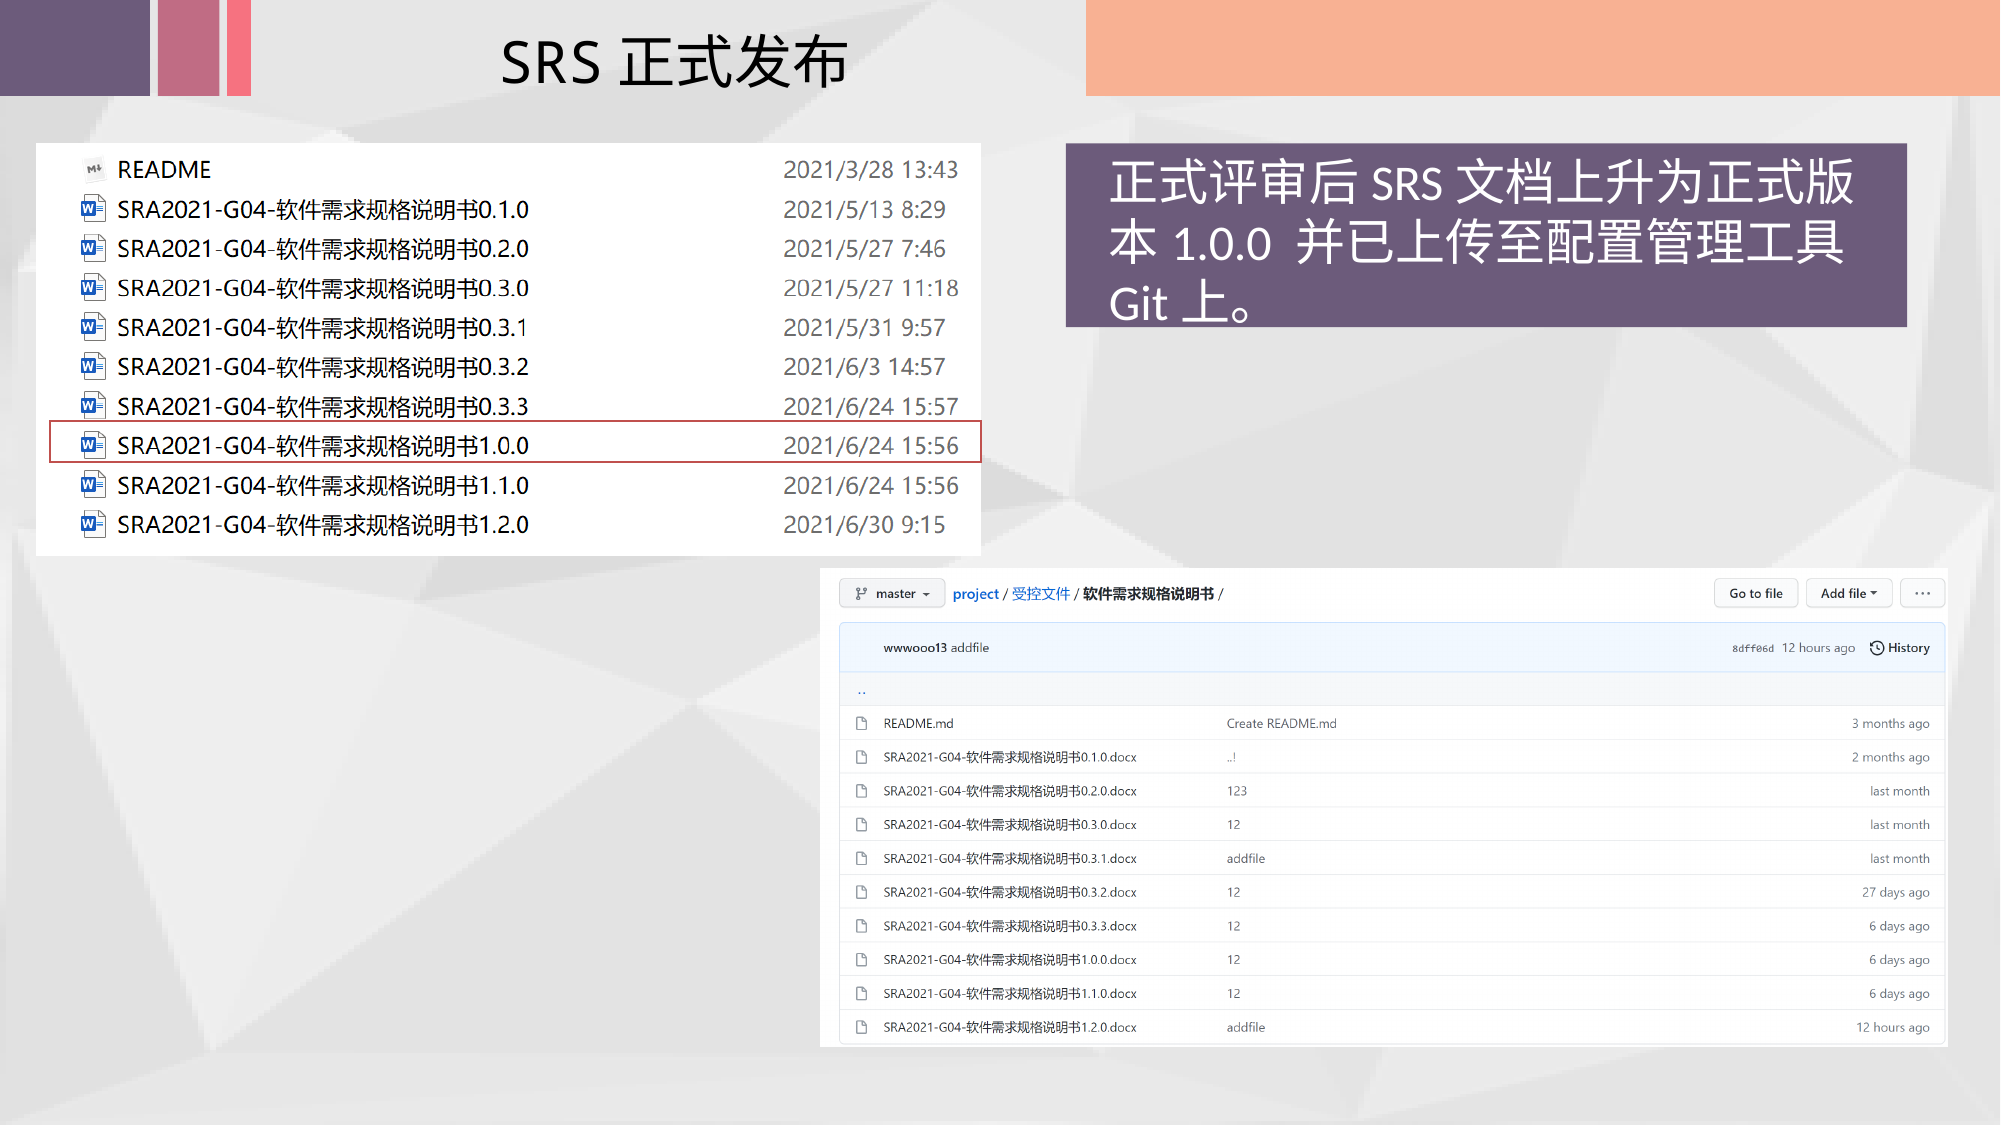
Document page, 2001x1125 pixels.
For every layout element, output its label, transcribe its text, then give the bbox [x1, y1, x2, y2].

text_box [227, 0, 251, 96]
text_box [157, 0, 220, 96]
text_box 正式评审后SRS文档上升为正式版本1.0.0 并已上传至配置管理工具Git上。 [1094, 143, 1908, 339]
text_box [1086, 0, 2000, 96]
text_box [1065, 143, 1094, 328]
picture [0, 0, 2001, 1125]
text_box SRS正式发布 [483, 17, 866, 102]
text_box [0, 0, 150, 96]
